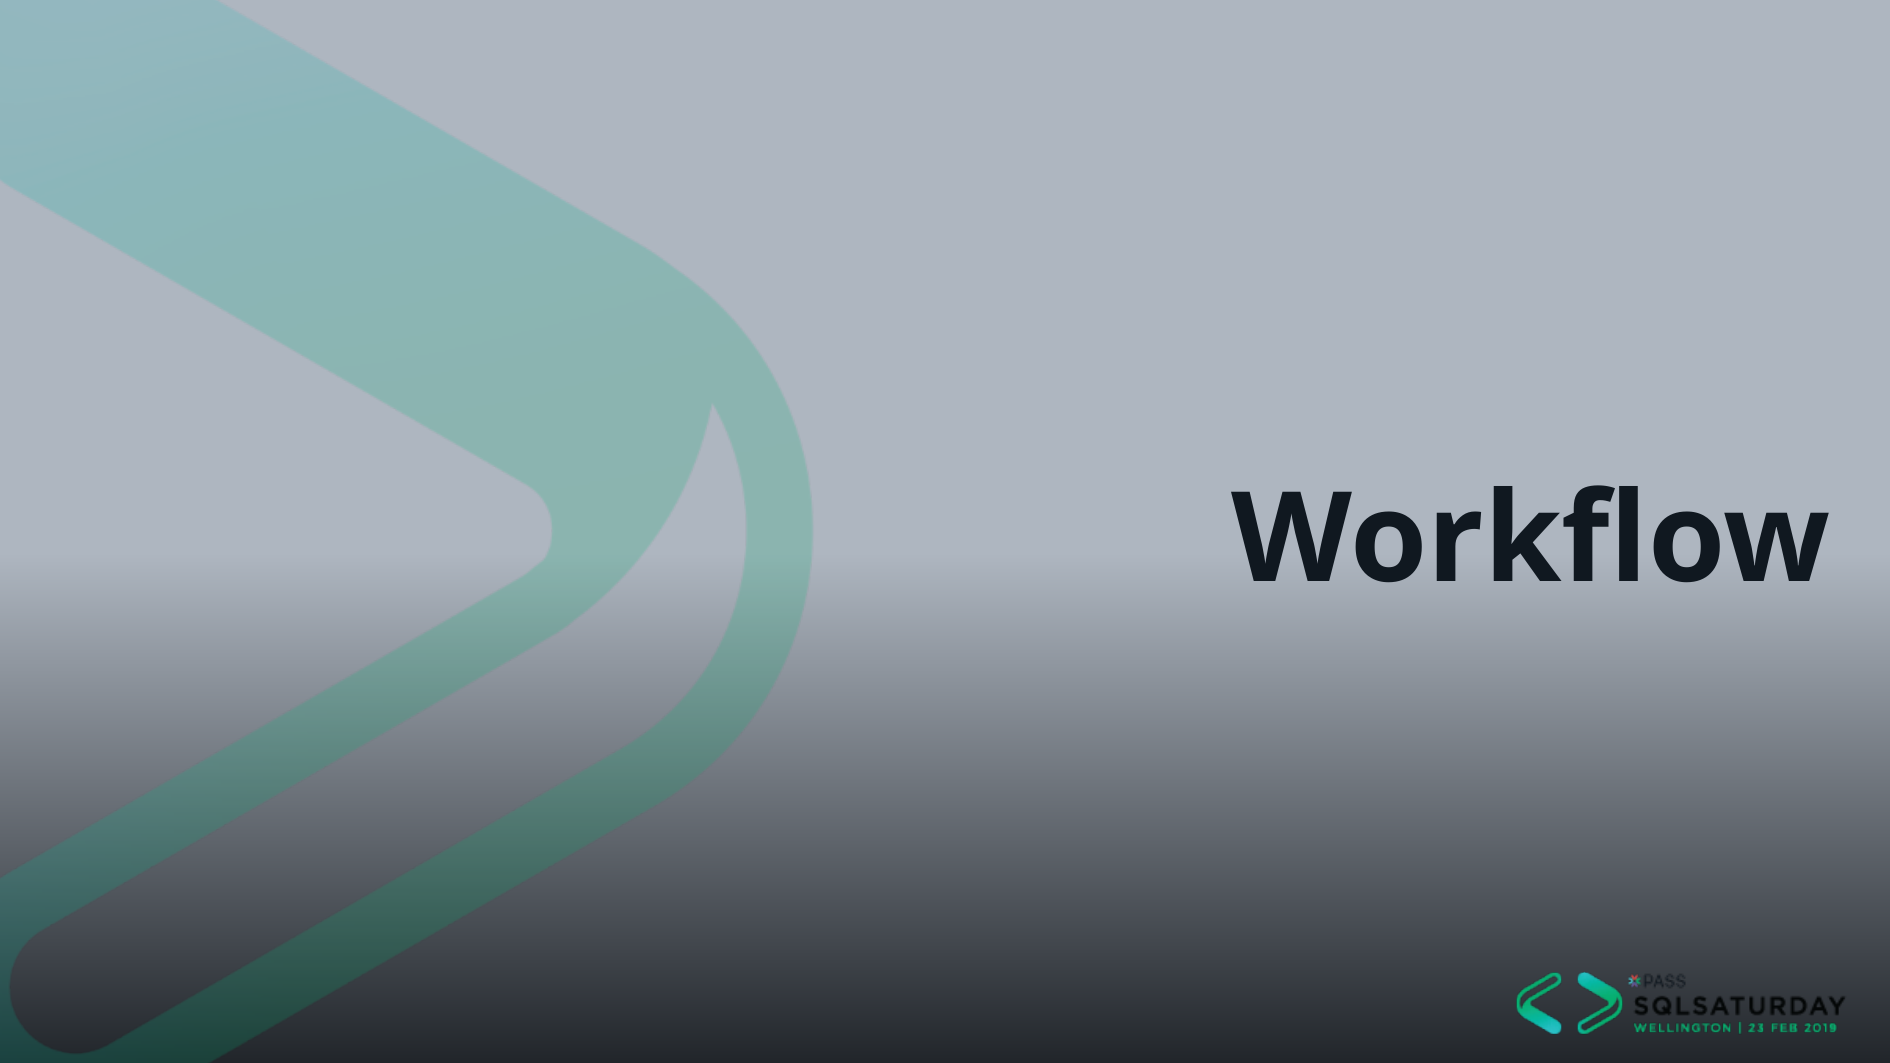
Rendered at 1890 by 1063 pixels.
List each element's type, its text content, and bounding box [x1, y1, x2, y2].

picture [1515, 971, 1890, 1036]
title Workflow [59, 59, 1831, 1004]
